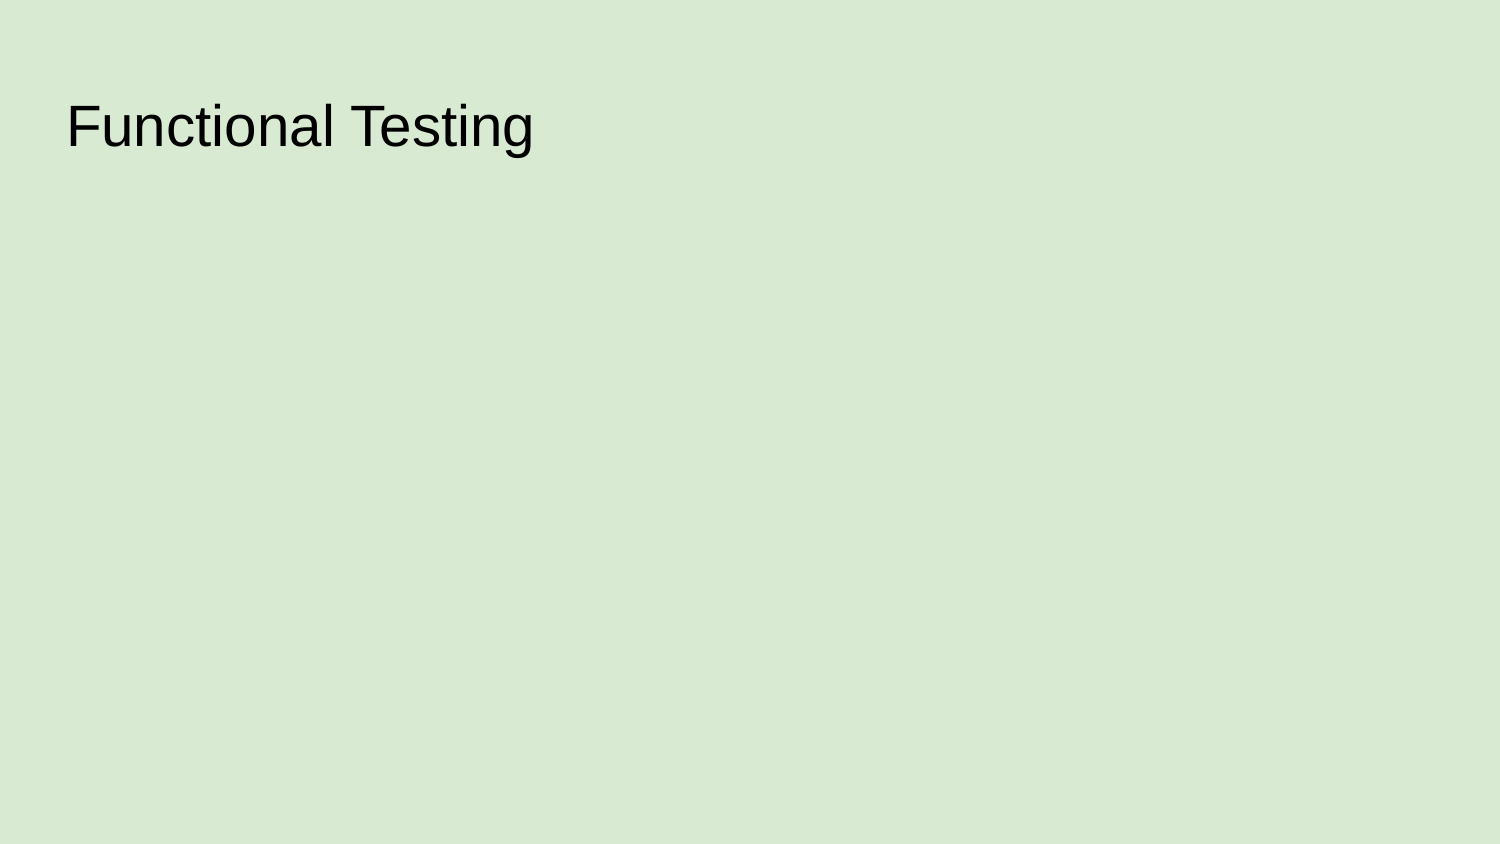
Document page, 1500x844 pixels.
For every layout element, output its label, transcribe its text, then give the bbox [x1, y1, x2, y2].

title Functional Testing [51, 72, 1449, 167]
